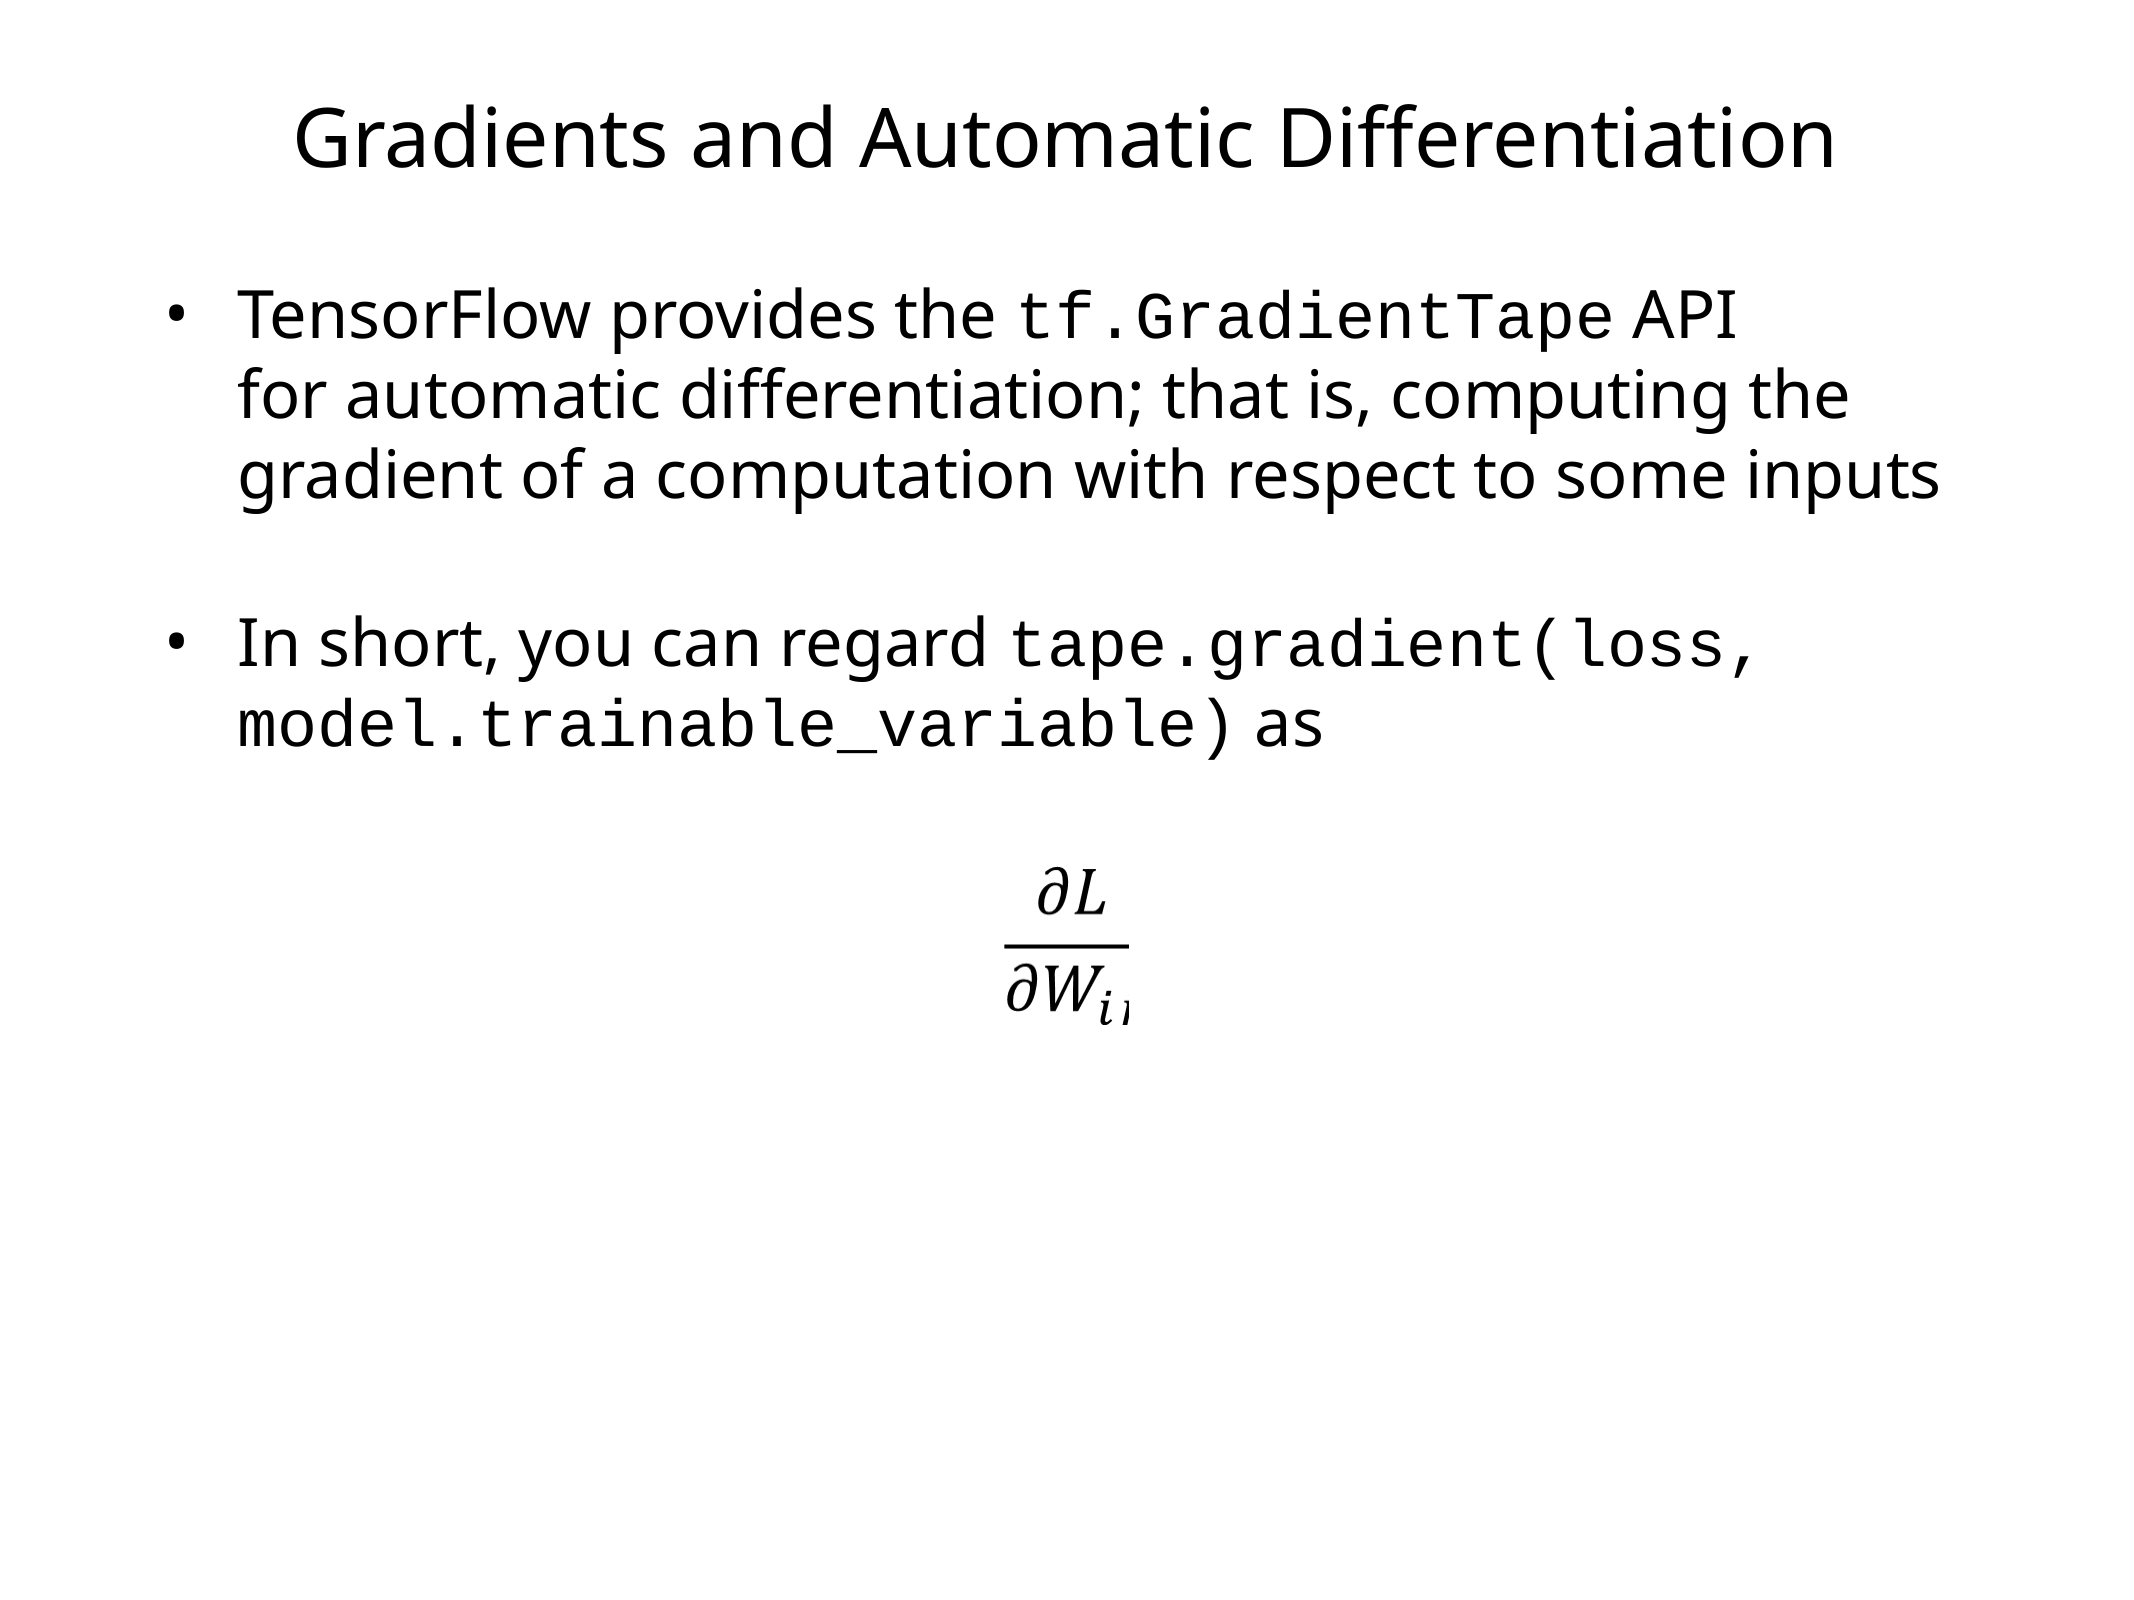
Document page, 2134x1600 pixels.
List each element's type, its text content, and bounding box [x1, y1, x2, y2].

list TensorFlow provides the tf.GradientTape API for automatic differentiation; that is, computing the gradient of a computation with respect to some inputs In short, you can regard tape.gradient(loss, model.trainable_variable) as [156, 263, 1978, 1457]
text_box [1004, 858, 1129, 1025]
title Gradients and Automatic Differentiation [156, 41, 1978, 228]
